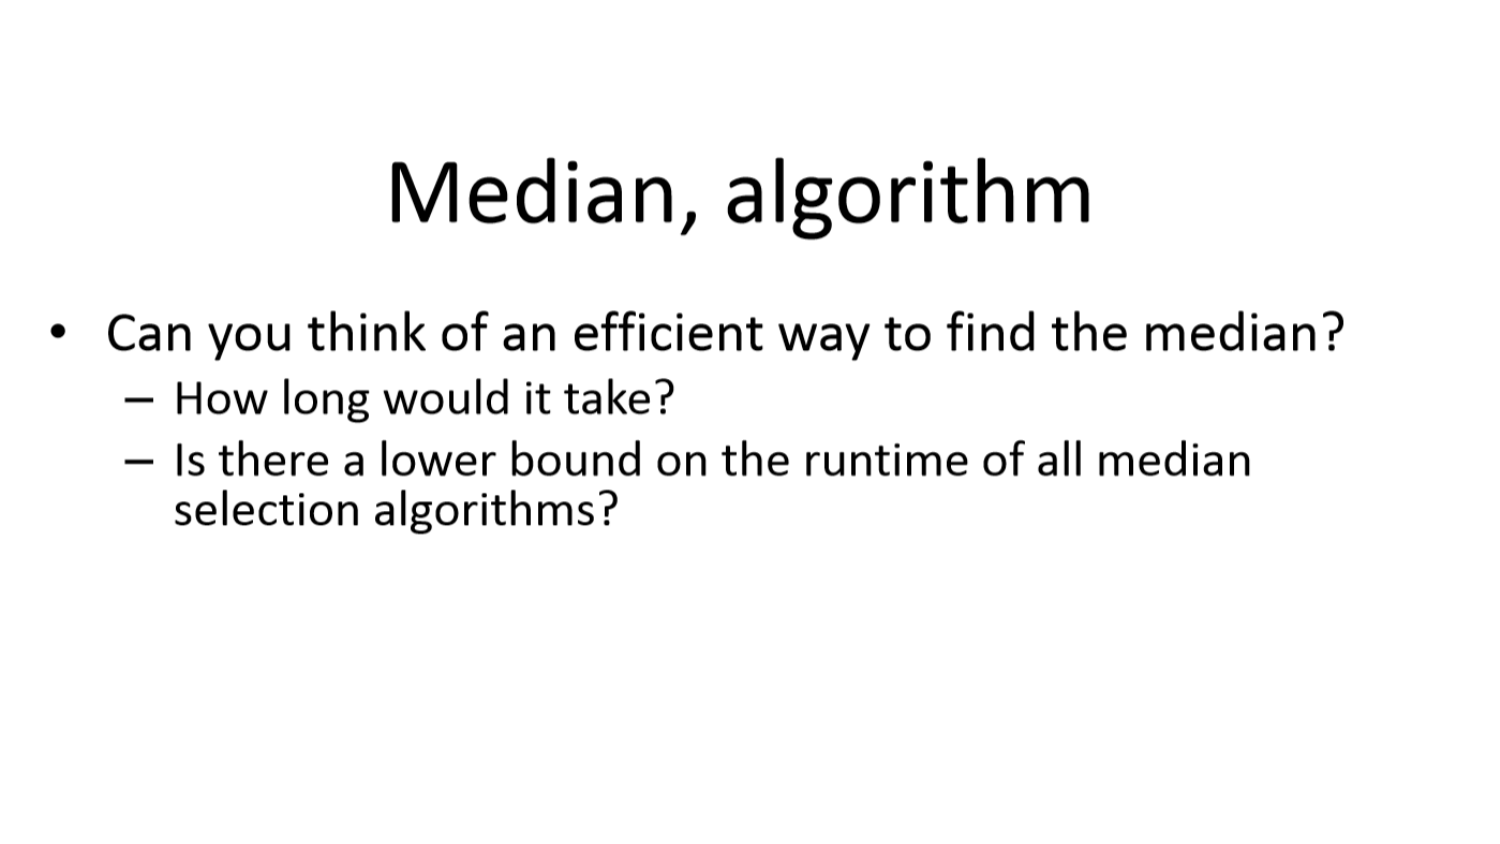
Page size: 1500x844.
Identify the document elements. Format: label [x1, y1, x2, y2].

picture [0, 98, 1500, 745]
